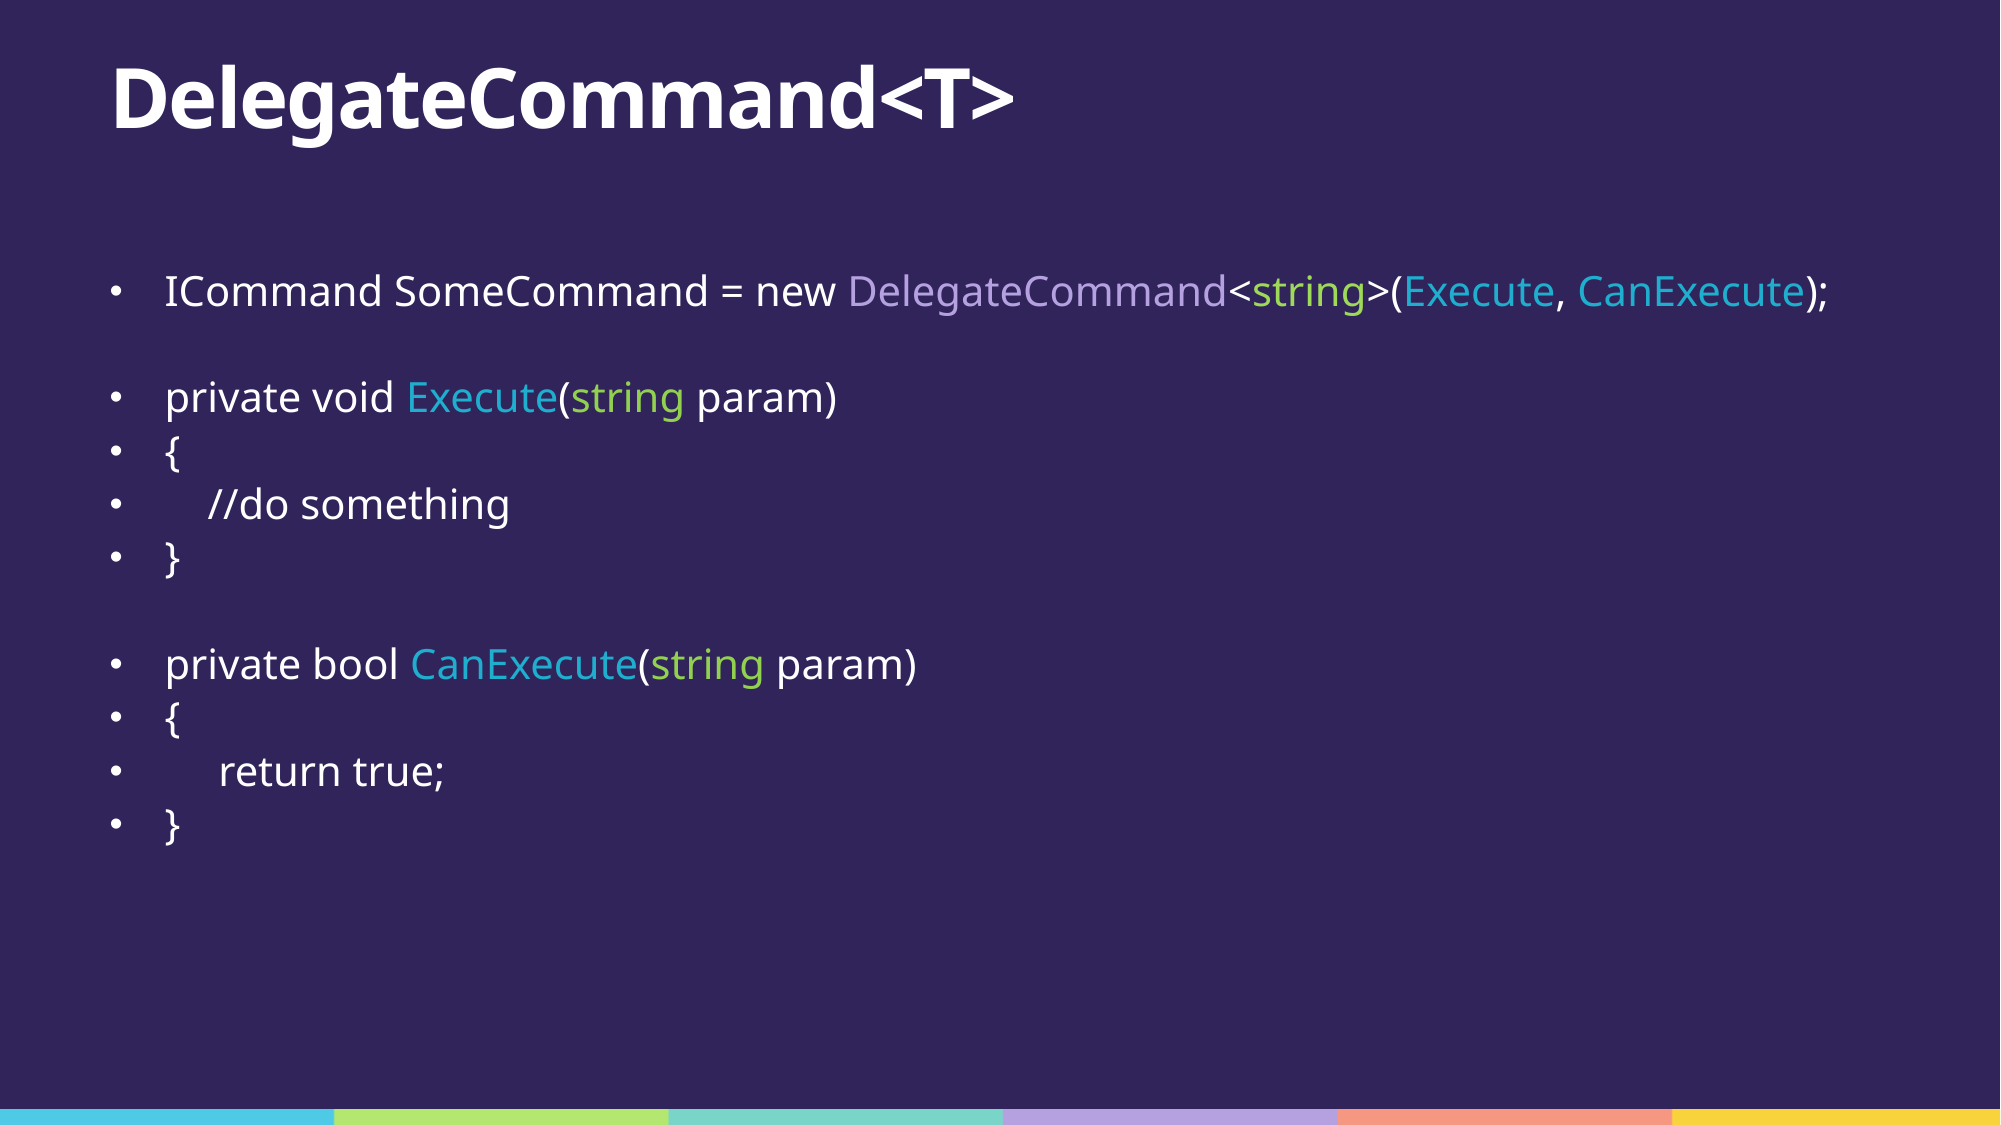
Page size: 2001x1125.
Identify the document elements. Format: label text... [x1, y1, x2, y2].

list ICommand SomeCommand = new DelegateCommand<string>(Execute, CanExecute); private void Execute(string param) { //do something } private bool CanExecute(string param) { return true; } [108, 225, 1942, 1000]
title DelegateCommand<T> [108, 7, 1942, 197]
